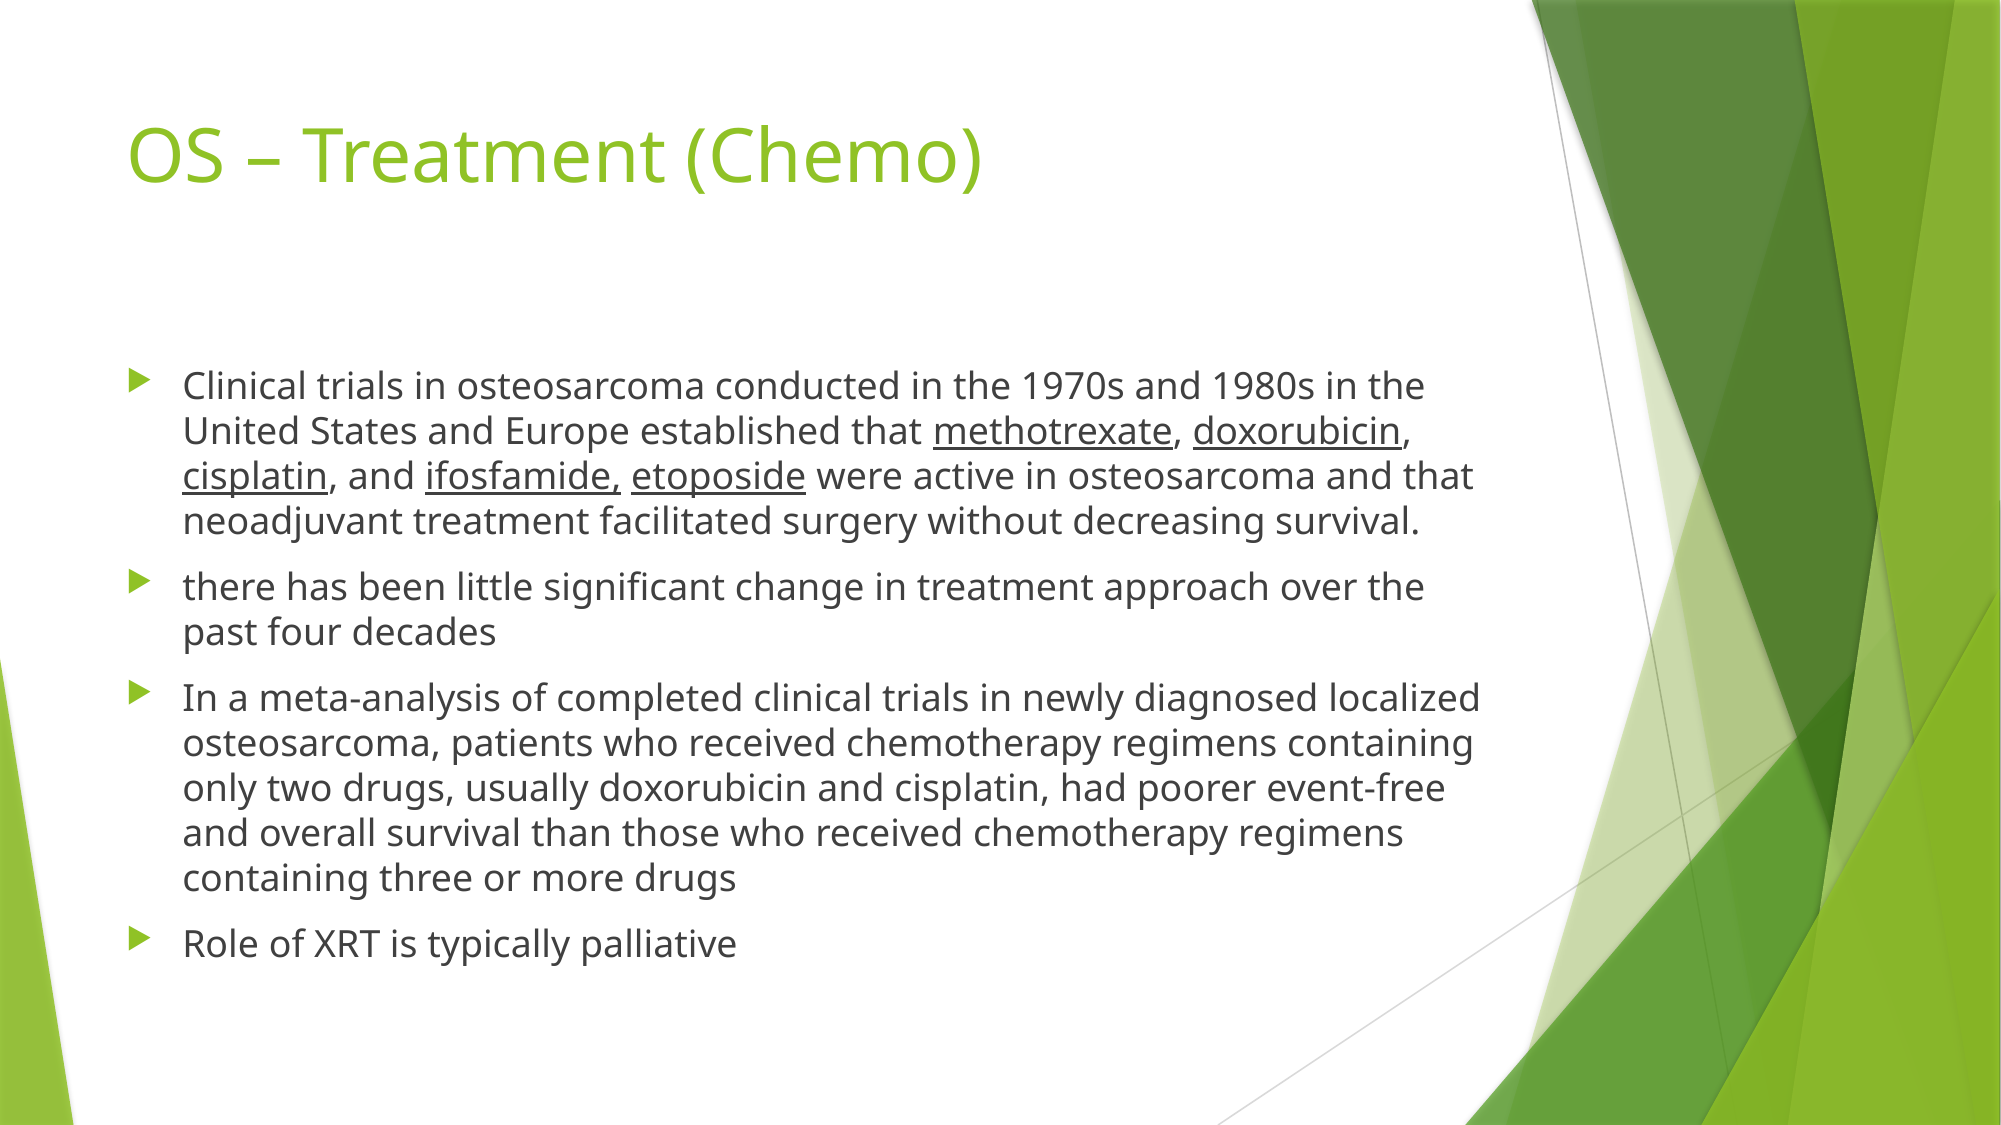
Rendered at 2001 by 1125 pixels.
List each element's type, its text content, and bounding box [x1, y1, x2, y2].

list Clinical trials in osteosarcoma conducted in the 1970s and 1980s in the United States and Europe established that methotrexate, doxorubicin, cisplatin, and ifosfamide, etoposide were active in osteosarcoma and that neoadjuvant treatment facilitated surgery without decreasing survival. there has been little significant change in treatment approach over the past four decades In a meta-analysis of completed clinical trials in newly diagnosed localized osteosarcoma, patients who received chemotherapy regimens containing only two drugs, usually doxorubicin and cisplatin, had poorer event-free and overall survival than those who received chemotherapy regimens containing three or more drugs Role of XRT is typically palliative [111, 354, 1522, 992]
title OS – Treatment (Chemo) [111, 99, 1522, 317]
